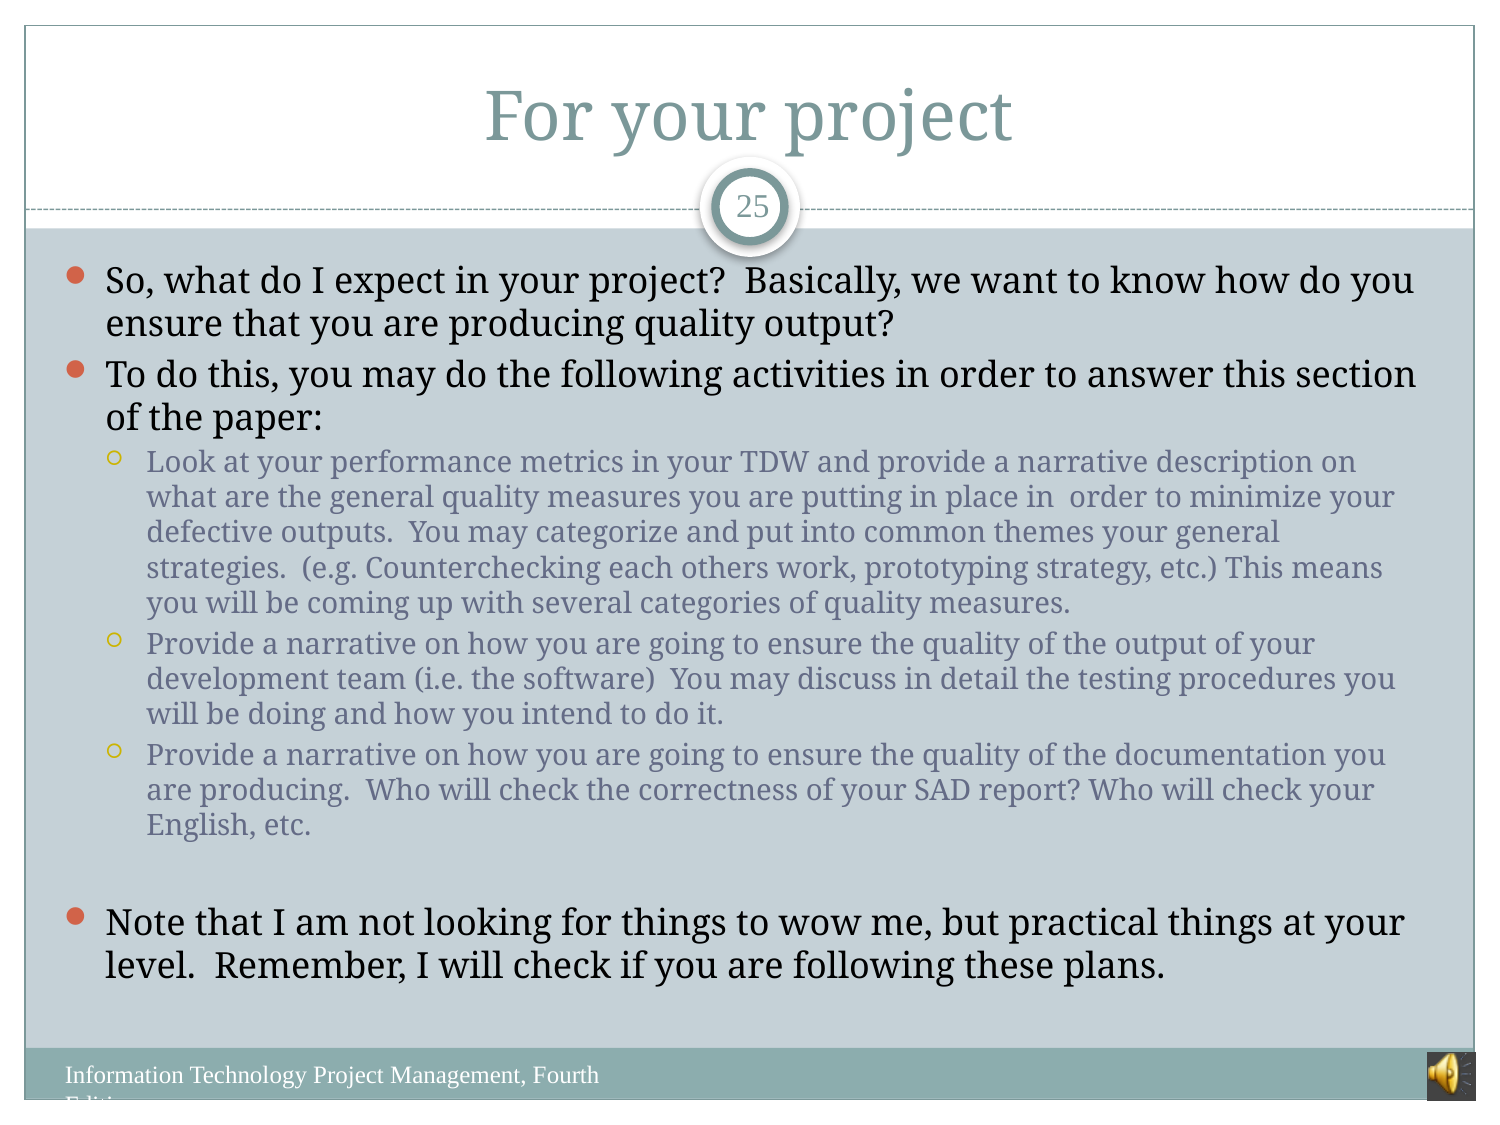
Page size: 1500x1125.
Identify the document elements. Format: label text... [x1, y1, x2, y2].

picture [1426, 1051, 1477, 1102]
slide_number 25 [715, 168, 791, 241]
list So, what do I expect in your project? Basically, we want to know how do you ensure that you are producing quality output? To do this, you may do the following activities in order to answer this section of the paper: Look at your performance metrics in your TDW and provide a narrative description on what are the general quality measures you are putting in place in order to minimize your defective outputs. You may categorize and put into common themes your general strategies. (e.g. Counterchecking each others work, prototyping strategy, etc.) This means you will be coming up with several categories of quality measures. Provide a narrative on how you are going to ensure the quality of the output of your development team (i.e. the software) You may discuss in detail the testing procedures you will be doing and how you intend to do it. Provide a narrative on how you are going to ensure the quality of the documentation you are producing. Who will check the correctness of your SAD report? Who will check your English, etc. Note that I am not looking for things to wow me, but practical things at your level. Remember, I will check if you are following these plans. [49, 250, 1445, 1001]
title For your project [49, 37, 1450, 162]
footer Information Technology Project Management, Fourth Edition [50, 1051, 638, 1112]
